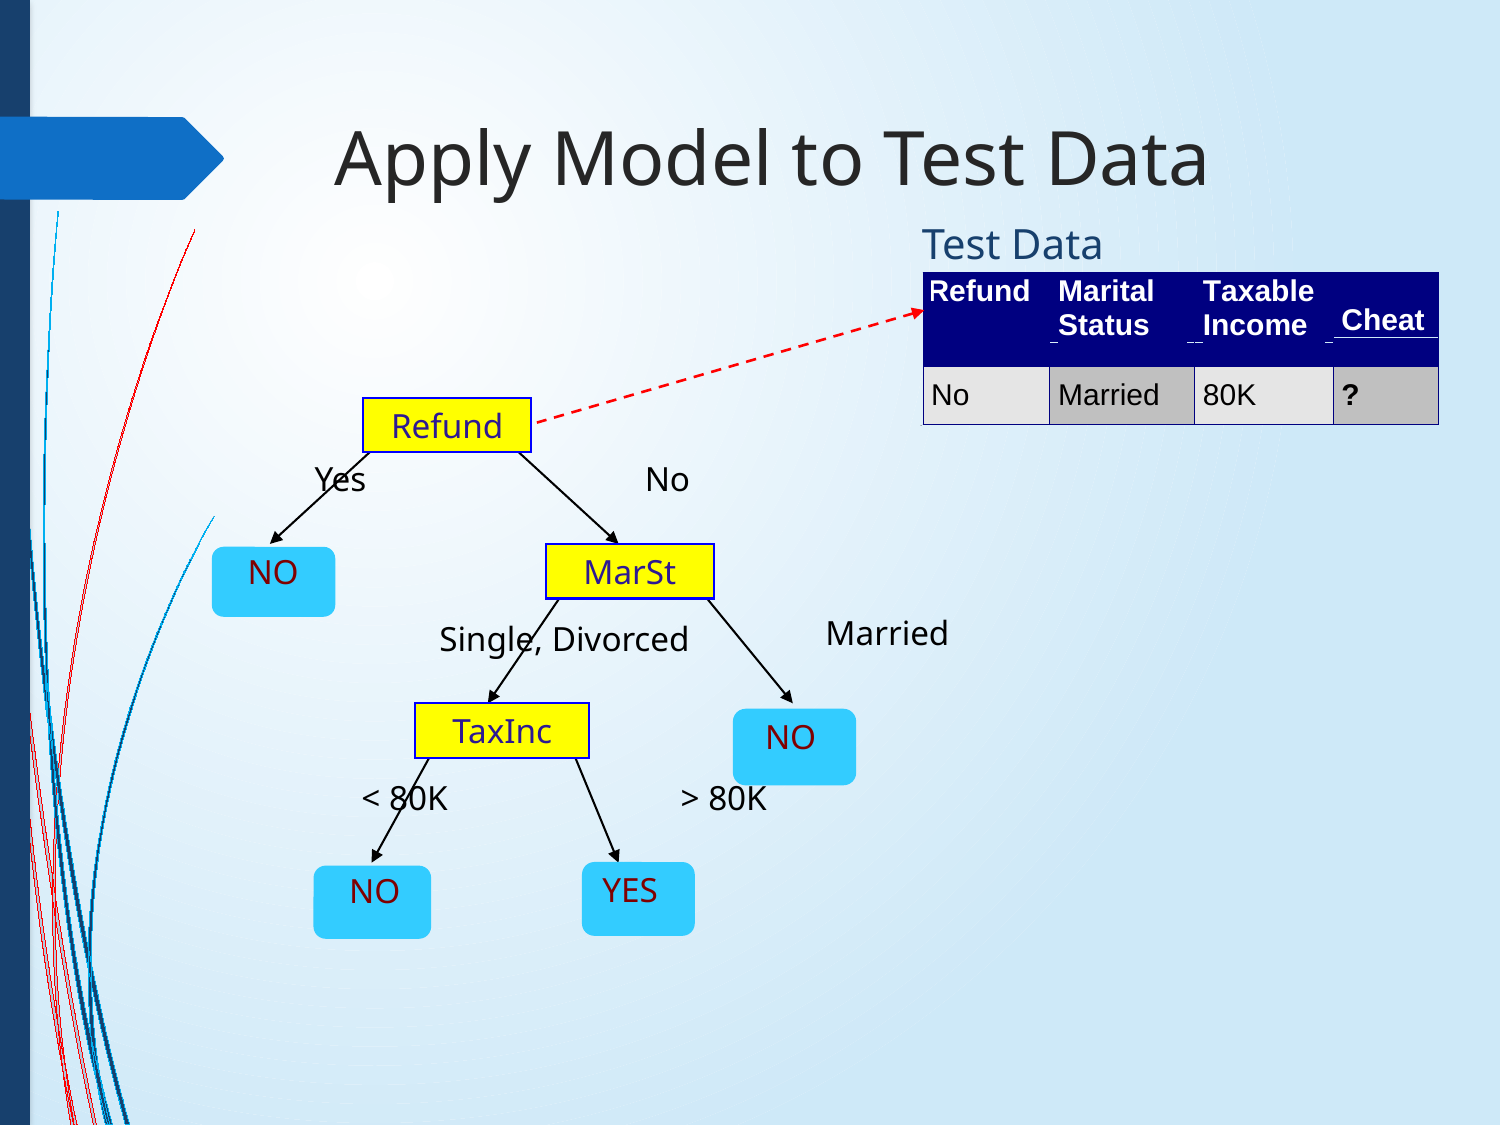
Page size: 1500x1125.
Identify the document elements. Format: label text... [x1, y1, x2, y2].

title Apply Model to Test Data [319, 102, 1400, 313]
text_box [911, 272, 1461, 459]
text_box Test Data [881, 219, 1145, 275]
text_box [211, 397, 913, 939]
